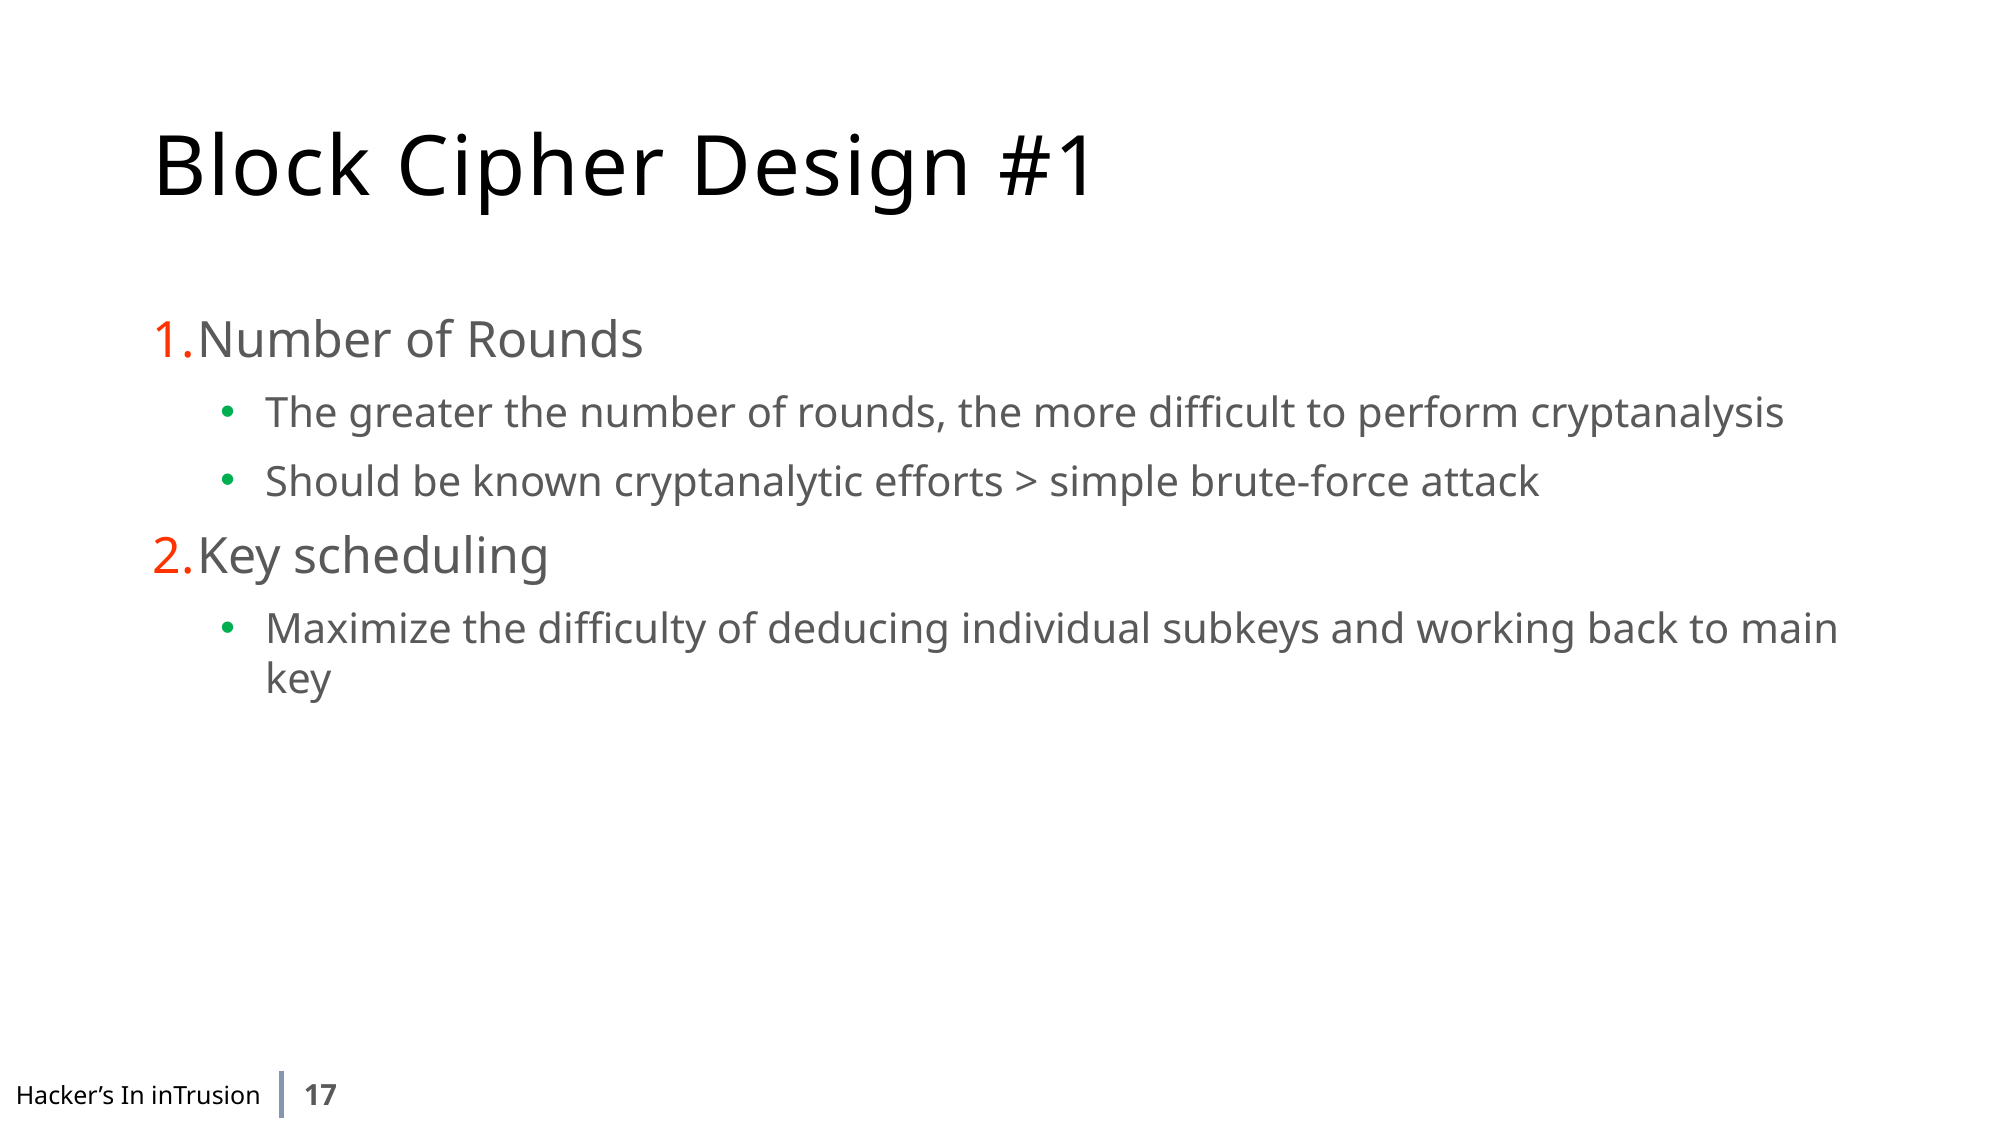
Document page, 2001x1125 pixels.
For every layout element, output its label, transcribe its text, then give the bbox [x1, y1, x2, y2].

title Block Cipher Design #1 [137, 59, 1863, 278]
list Number of Rounds The greater the number of rounds, the more difficult to perform cryptanalysis Should be known cryptanalytic efforts > simple brute-force attack Key scheduling Maximize the difficulty of deducing individual subkeys and working back to main key [137, 299, 1863, 1061]
